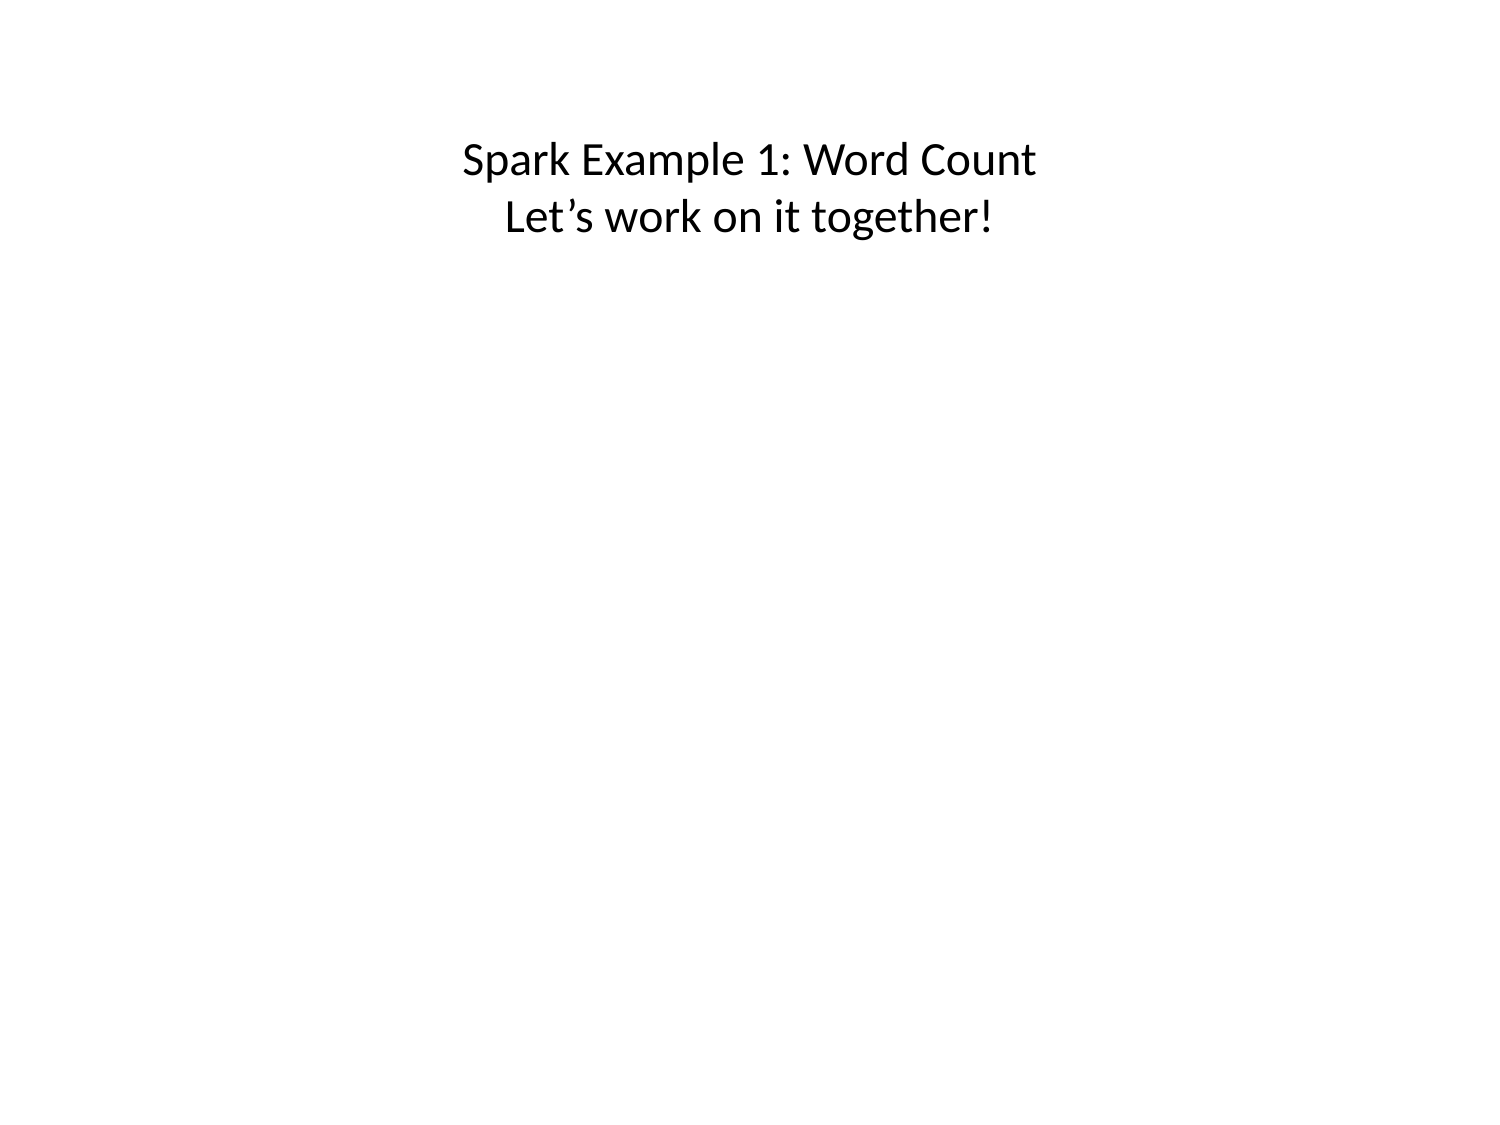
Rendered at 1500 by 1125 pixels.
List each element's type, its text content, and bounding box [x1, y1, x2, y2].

title Spark Example 1: Word Count Let’s work on it together! [75, 120, 1425, 308]
